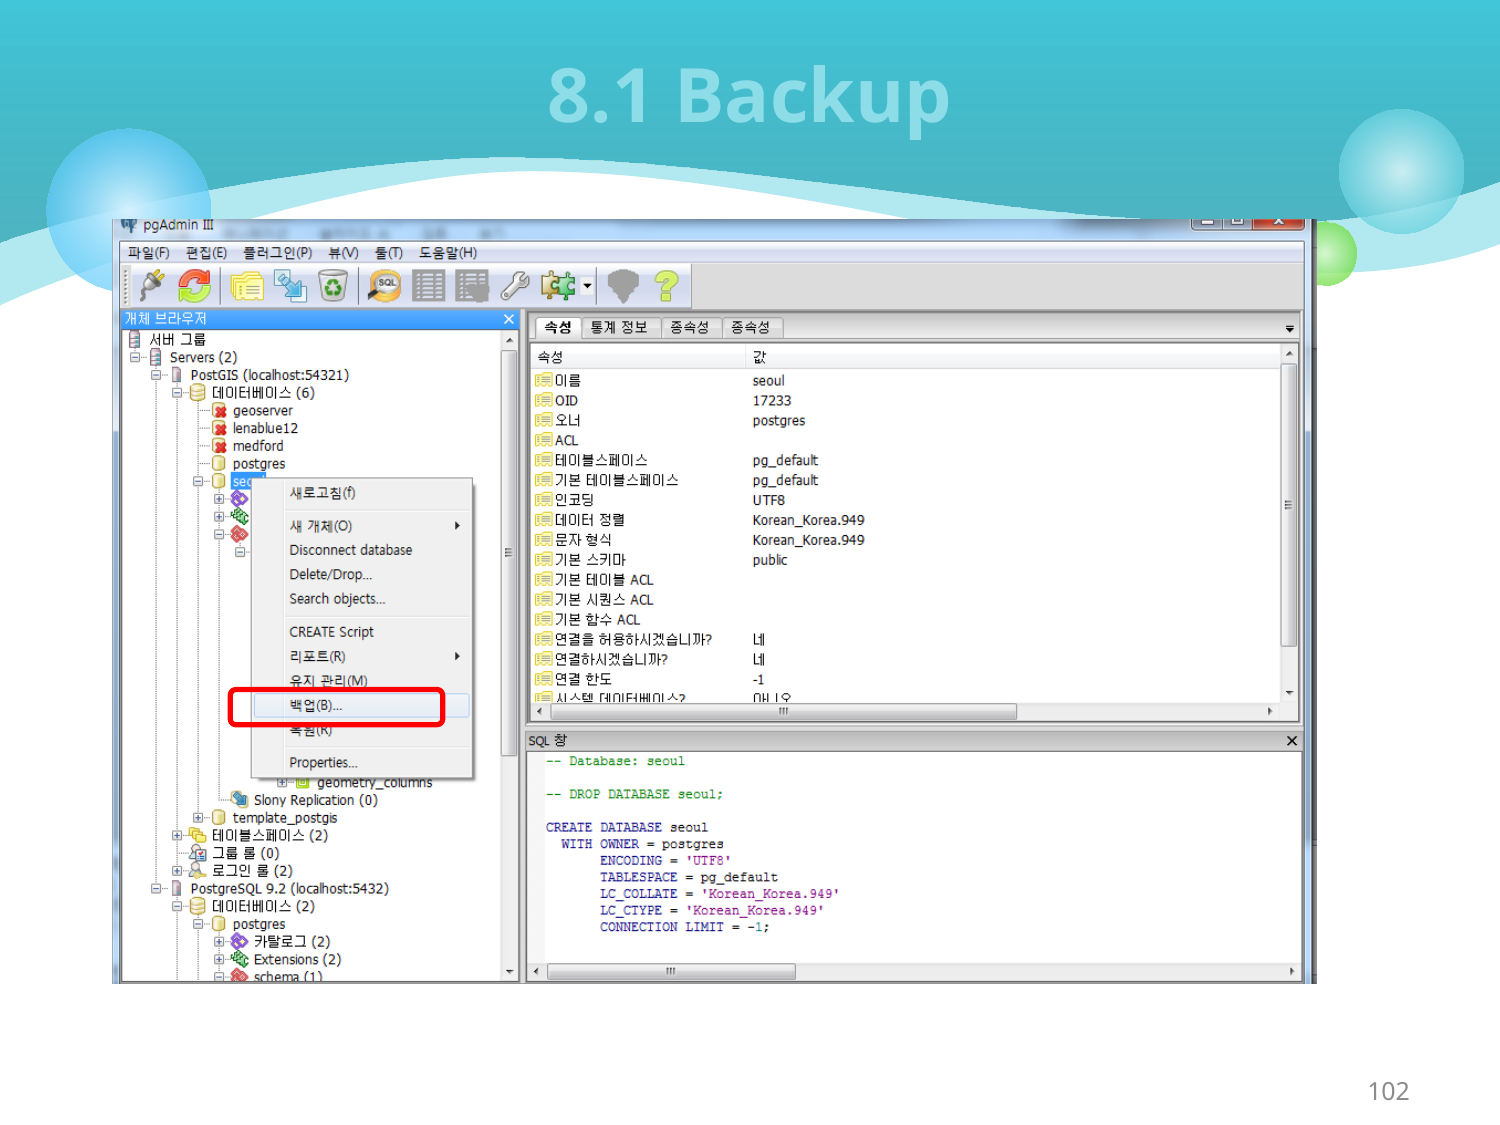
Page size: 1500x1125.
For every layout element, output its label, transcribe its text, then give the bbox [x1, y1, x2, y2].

picture [111, 219, 1318, 984]
title 8.1 Backup [75, 44, 1425, 232]
slide_number 102 [1074, 1072, 1425, 1113]
